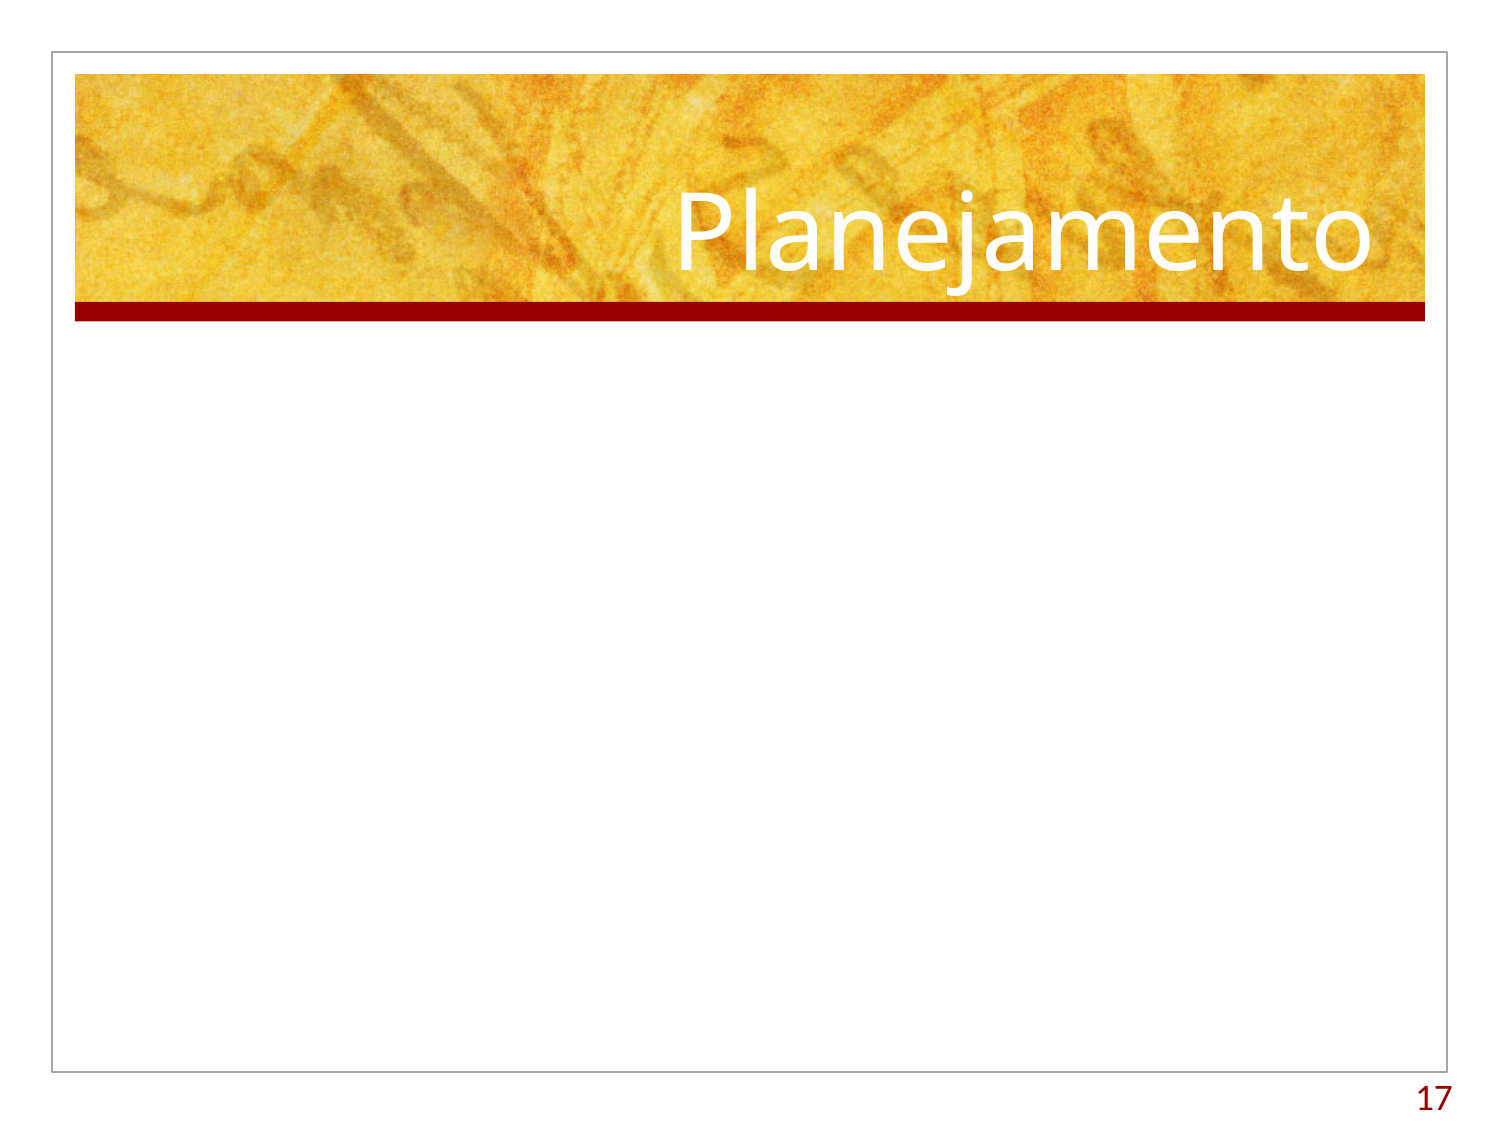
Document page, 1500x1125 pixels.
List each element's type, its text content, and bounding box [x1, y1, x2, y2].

slide_number 17 [1400, 1065, 1488, 1125]
picture [75, 74, 1425, 301]
title Planejamento [108, 74, 1392, 292]
